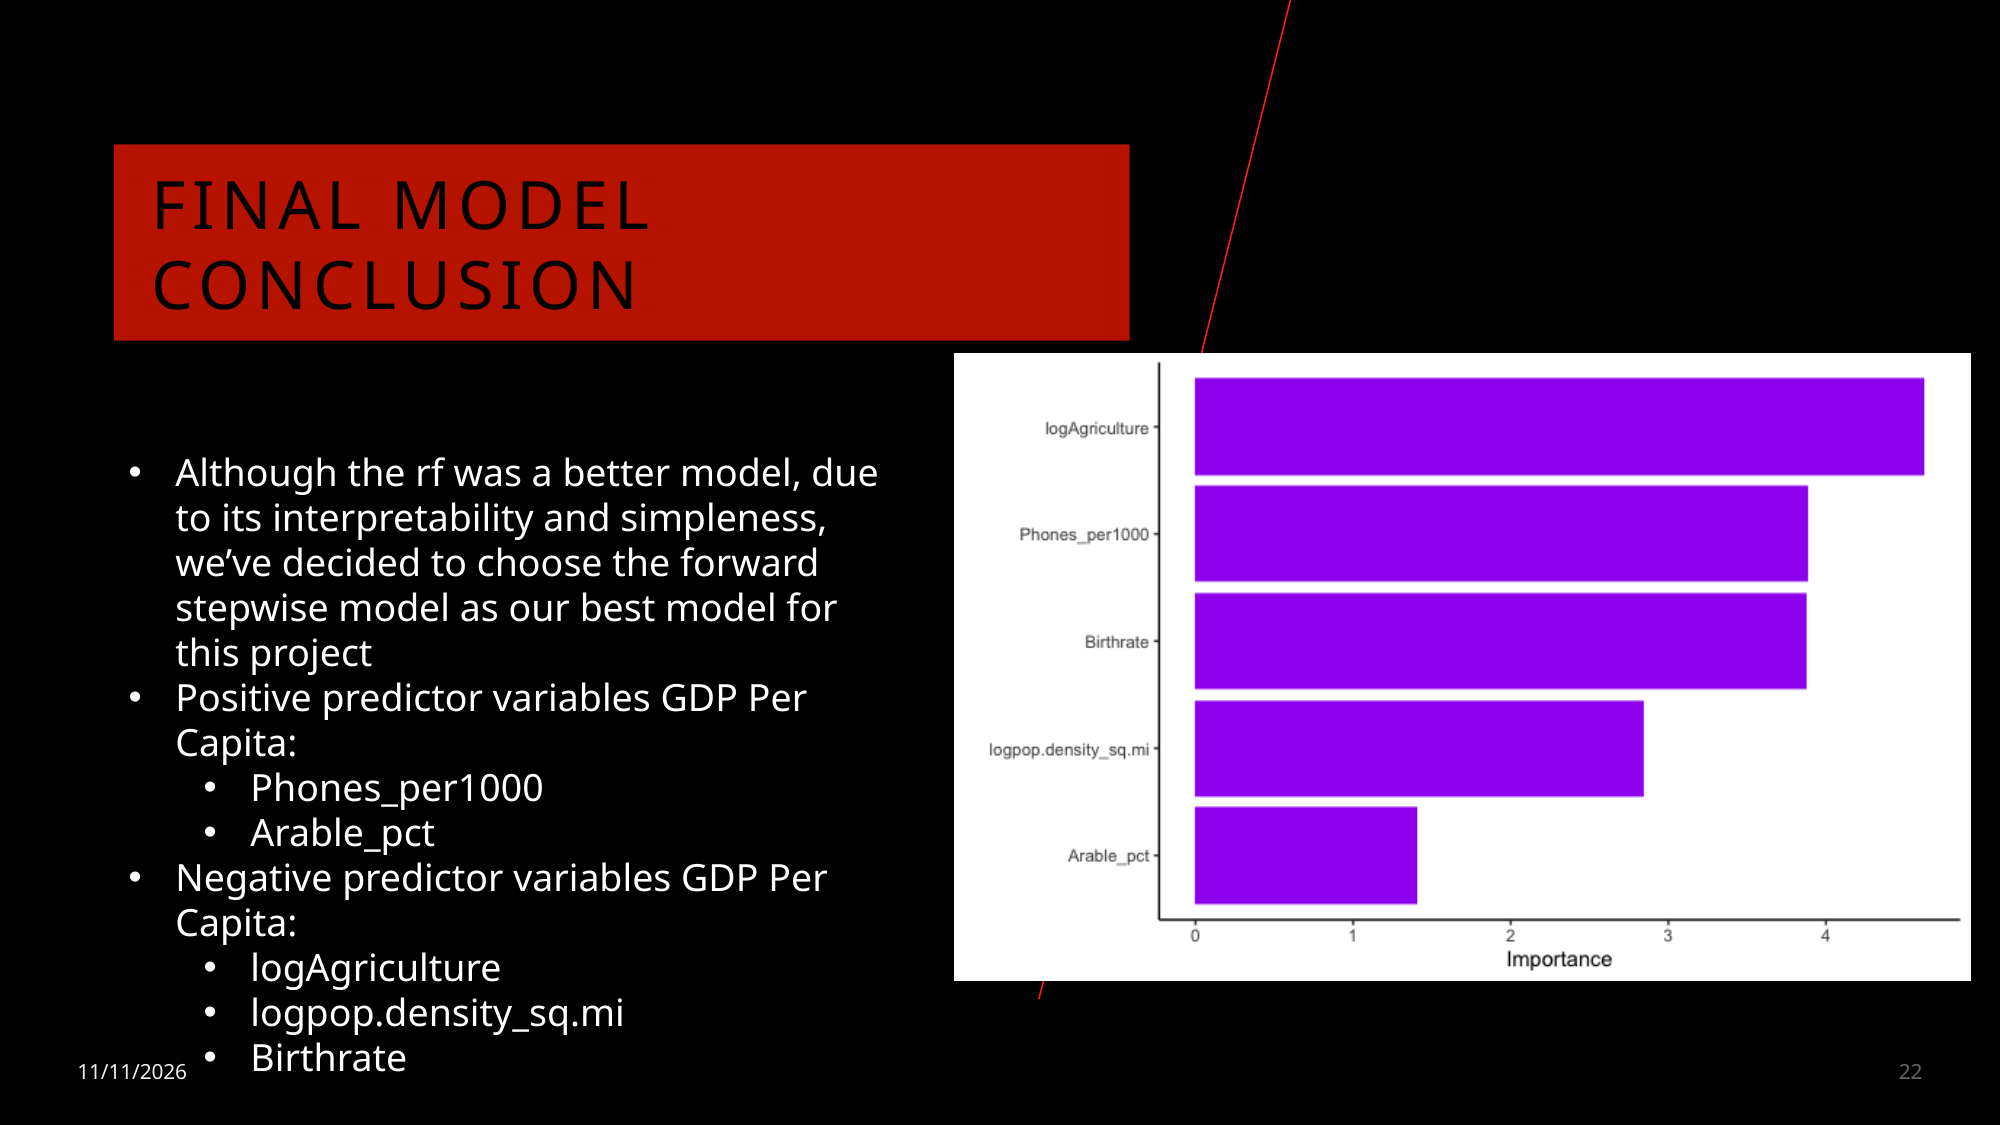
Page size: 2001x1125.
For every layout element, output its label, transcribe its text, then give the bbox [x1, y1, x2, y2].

slide_number 22 [1684, 1042, 1938, 1103]
text_box Although the rf was a better model, due to its interpretability and simpleness, we’ve decided to choose the forward stepwise model as our best model for this project Positive predictor variables GDP Per Capita: Phones_per1000 Arable_pct Negative predictor variables GDP Per Capita: logAgriculture logpop.density_sq.mi Birthrate [113, 441, 902, 1086]
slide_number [62, 1042, 347, 1103]
title Final Model Conclusion [113, 144, 1130, 341]
picture [954, 353, 1971, 981]
